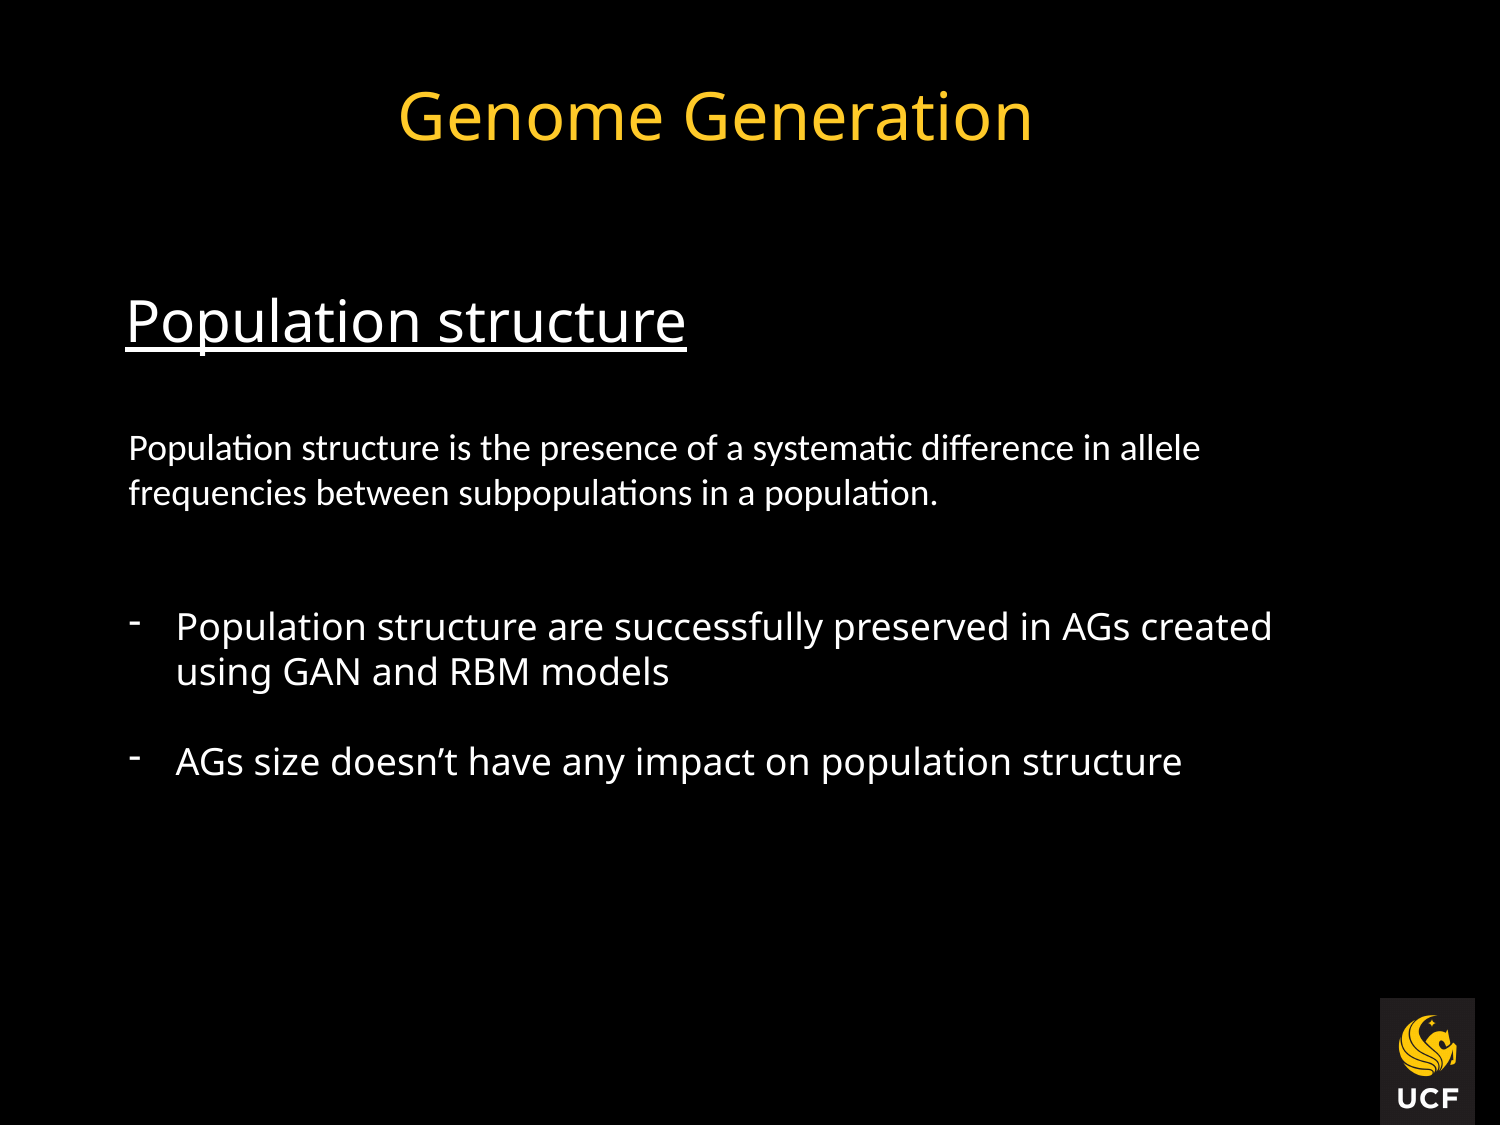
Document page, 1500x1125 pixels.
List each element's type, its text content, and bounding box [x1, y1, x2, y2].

picture [1380, 998, 1475, 1125]
text_box Population structure [110, 285, 1323, 445]
title Genome Generation [110, 75, 1323, 238]
text_box Population structure is the presence of a systematic difference in allele frequencies between subpopulations in a population. Population structure are successfully preserved in AGs created using GAN and RBM models AGs size doesn’t have any impact on population structure [114, 416, 1390, 791]
